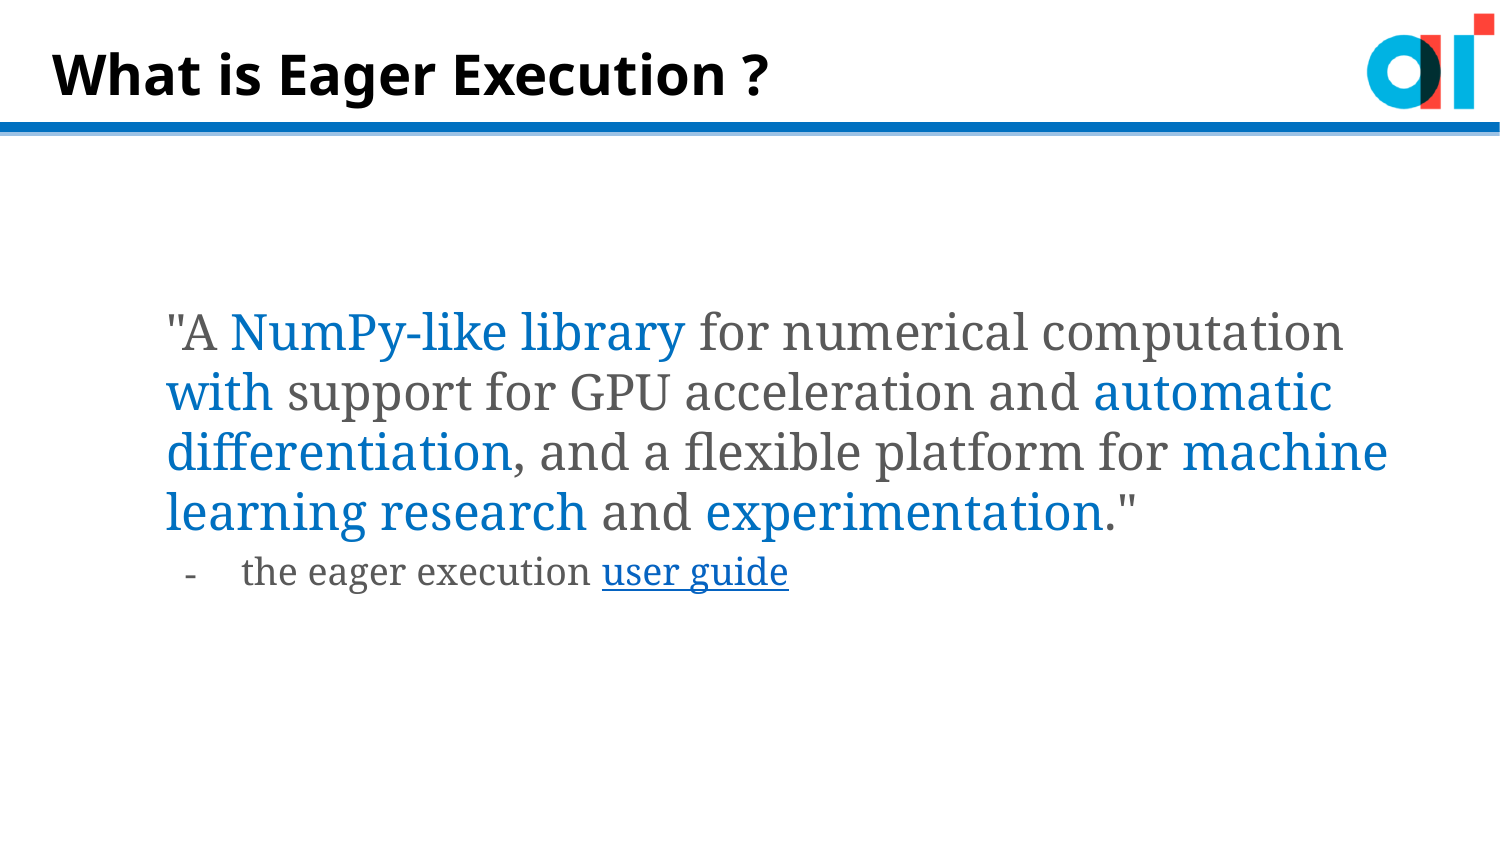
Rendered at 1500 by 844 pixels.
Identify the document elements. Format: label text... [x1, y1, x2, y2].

text_box "A NumPy-like library for numerical computation with support for GPU acceleration and automatic differentiation, and a flexible platform for machine learning research and experimentation." the eager execution user guide [151, 285, 1407, 717]
picture [1355, 0, 1500, 121]
title What is Eager Execution ? [41, 21, 1439, 125]
